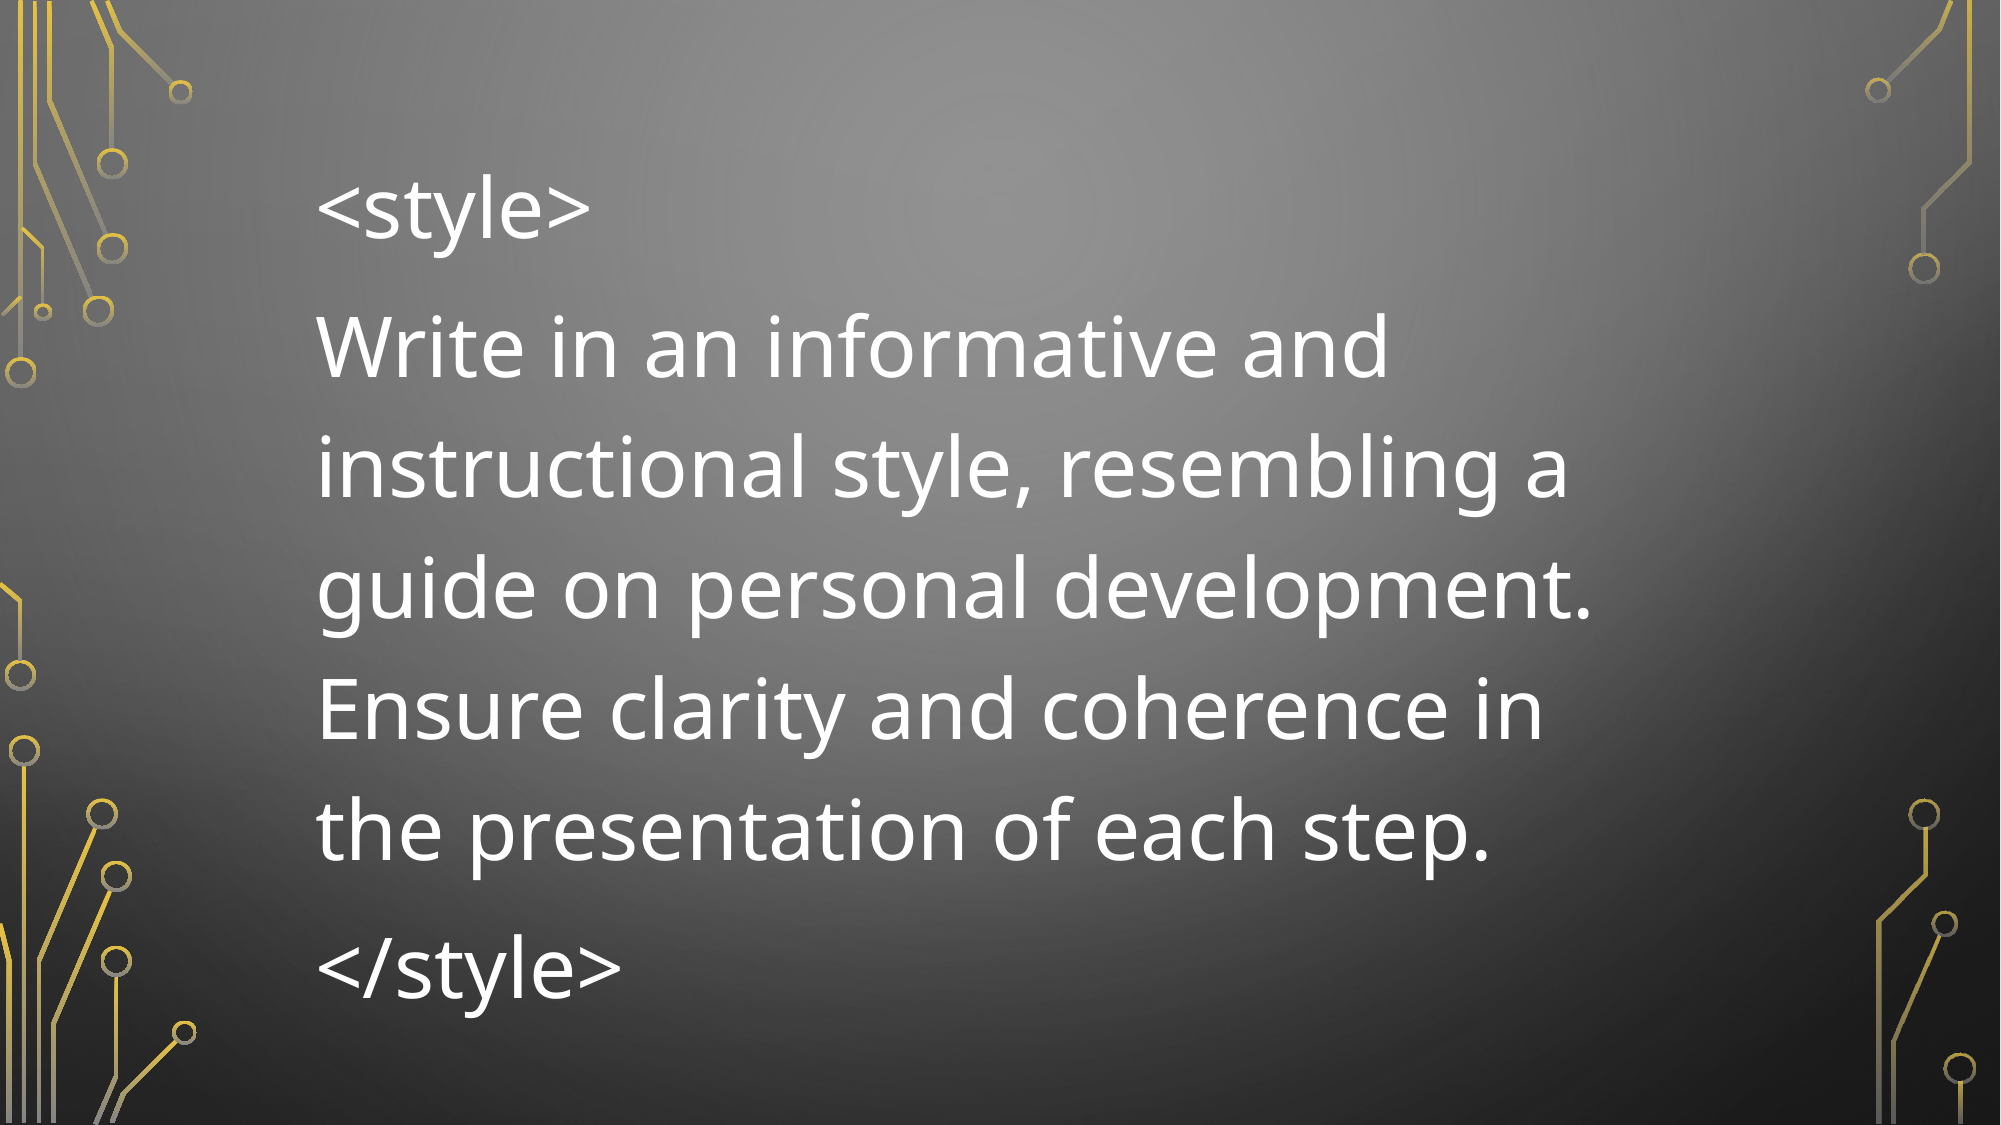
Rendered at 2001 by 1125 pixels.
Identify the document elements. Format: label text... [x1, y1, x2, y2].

list <style> Write in an informative and instructional style, resembling a guide on personal development. Ensure clarity and coherence in the presentation of each step. </style> [300, 127, 1700, 1038]
